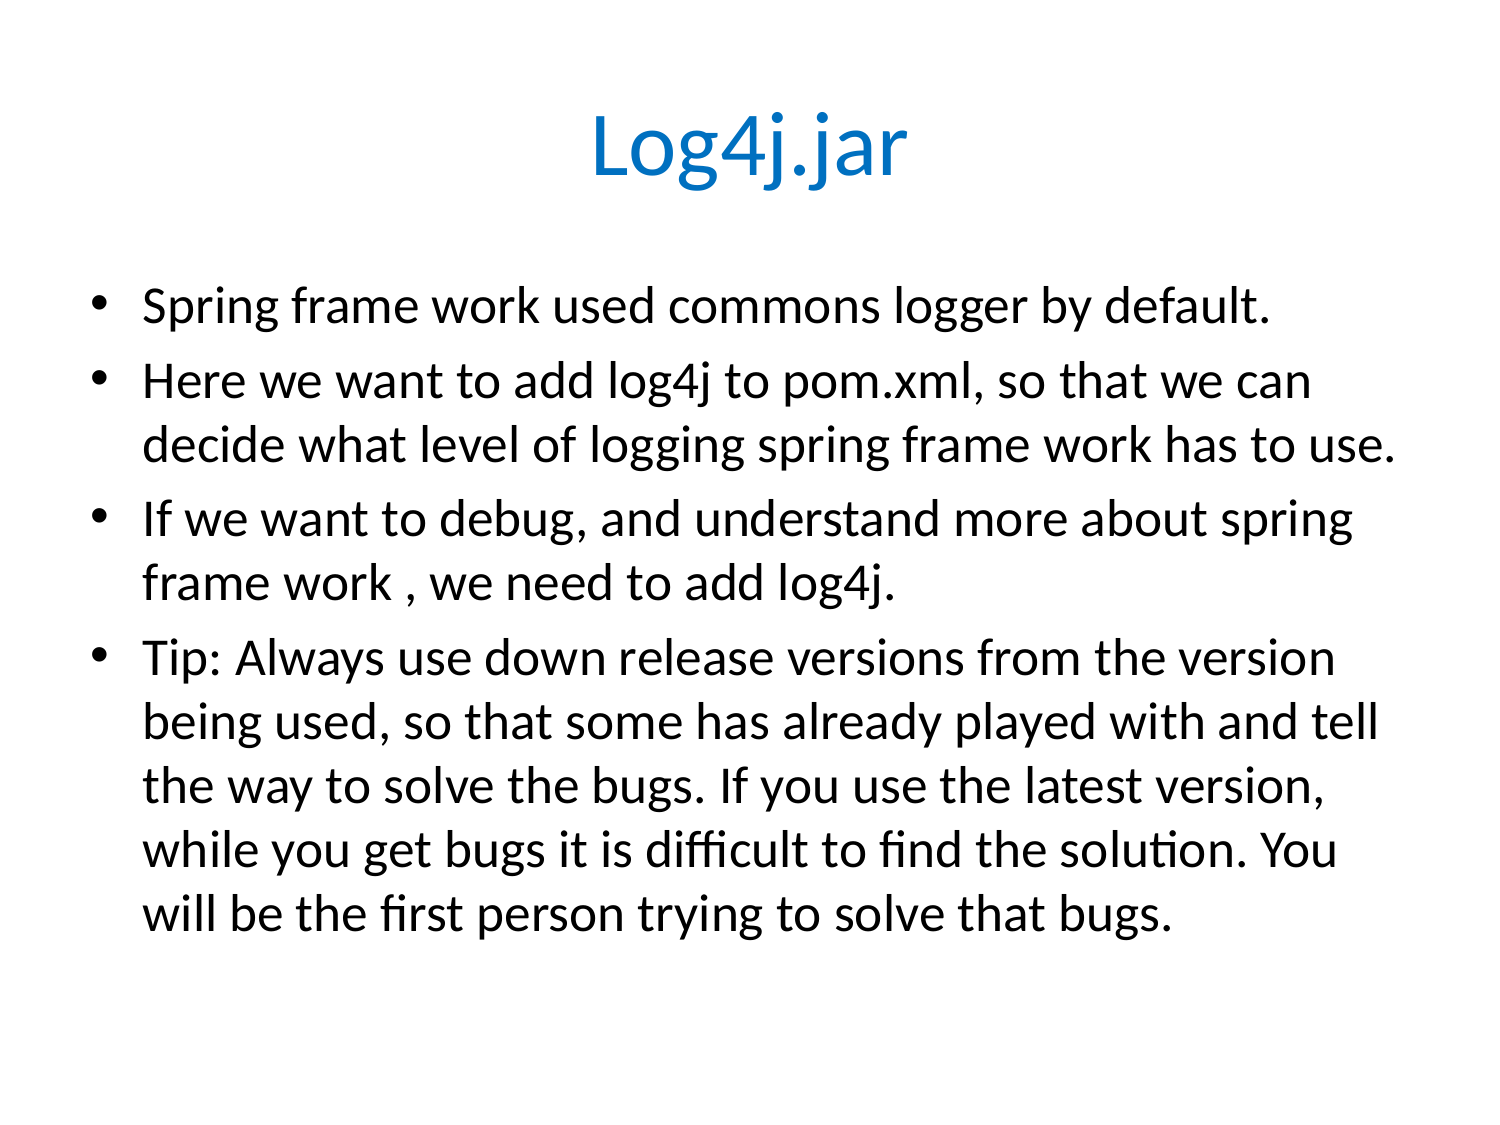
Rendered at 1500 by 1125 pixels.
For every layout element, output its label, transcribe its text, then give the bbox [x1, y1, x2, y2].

list Spring frame work used commons logger by default. Here we want to add log4j to pom.xml, so that we can decide what level of logging spring frame work has to use. If we want to debug, and understand more about spring frame work , we need to add log4j. Tip: Always use down release versions from the version being used, so that some has already played with and tell the way to solve the bugs. If you use the latest version, while you get bugs it is difficult to find the solution. You will be the first person trying to solve that bugs. [75, 262, 1425, 1005]
title Log4j.jar [75, 45, 1425, 233]
